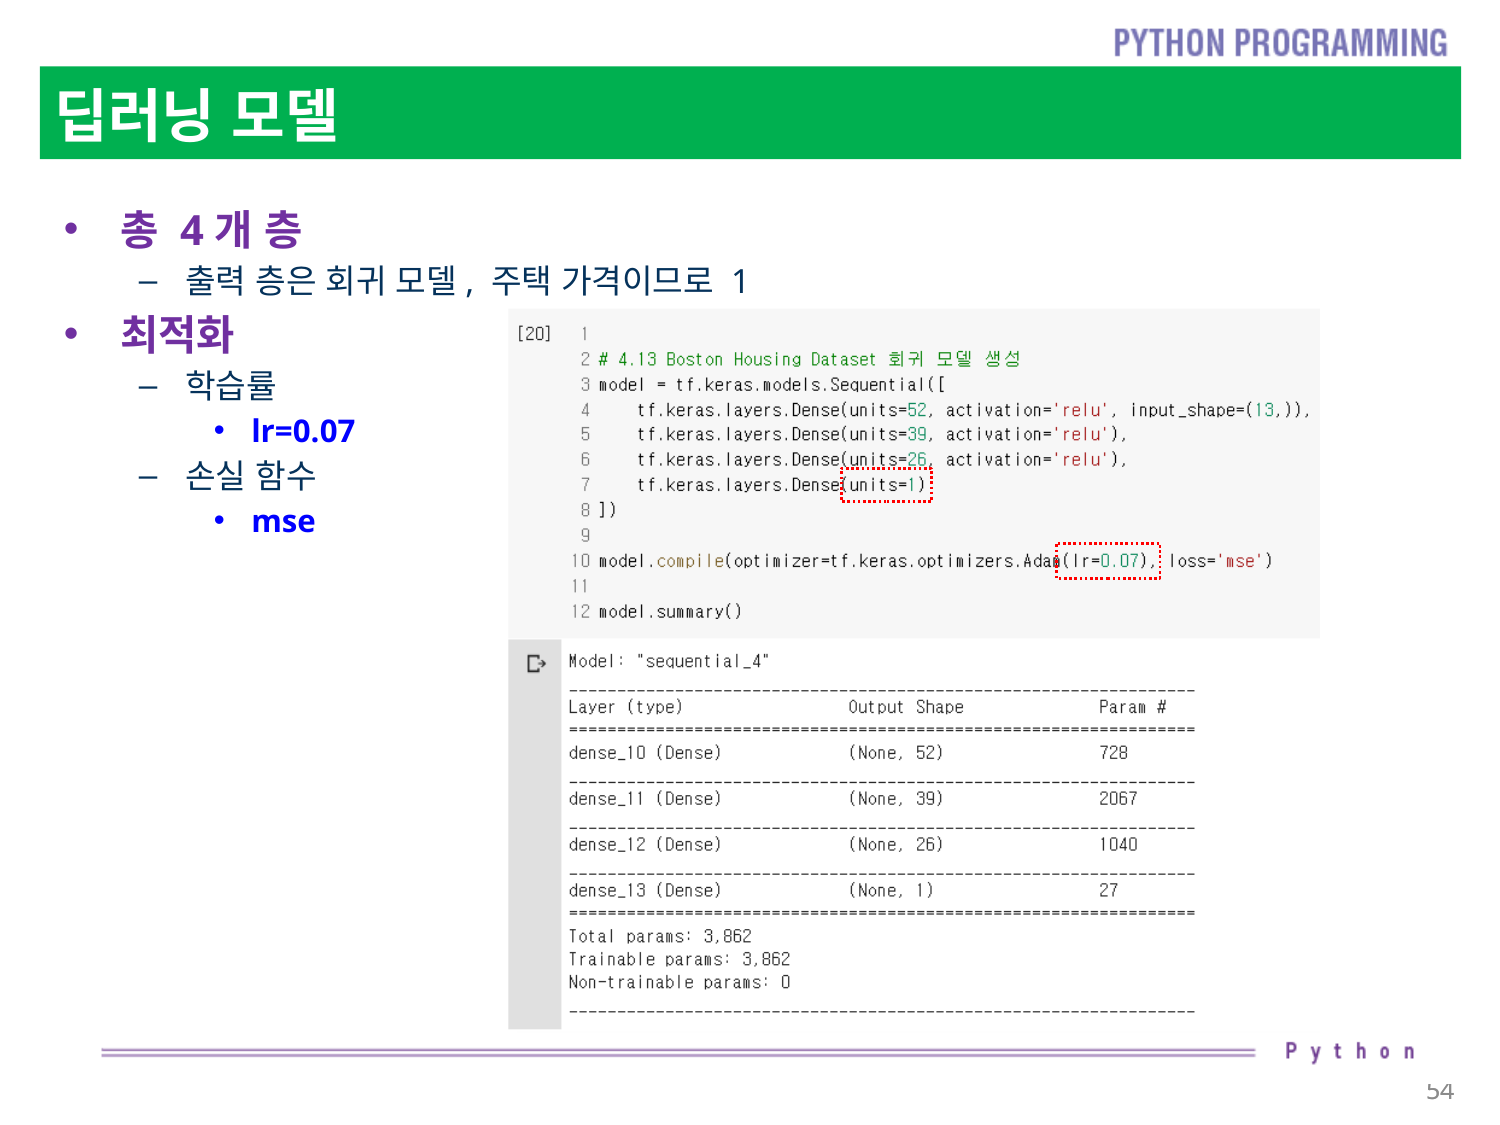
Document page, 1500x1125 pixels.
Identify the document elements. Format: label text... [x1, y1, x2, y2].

slide_number 54 [1119, 1071, 1470, 1112]
picture [1106, 13, 1462, 66]
picture [506, 304, 1320, 1033]
list 총 4개 층 출력 층은 회귀 모델, 주택 가격이므로 1 최적화 학습률 lr=0.07 손실 함수 mse [48, 195, 1461, 1041]
title 딥러닝 모델 [39, 76, 1444, 152]
picture [18, 1020, 1483, 1084]
